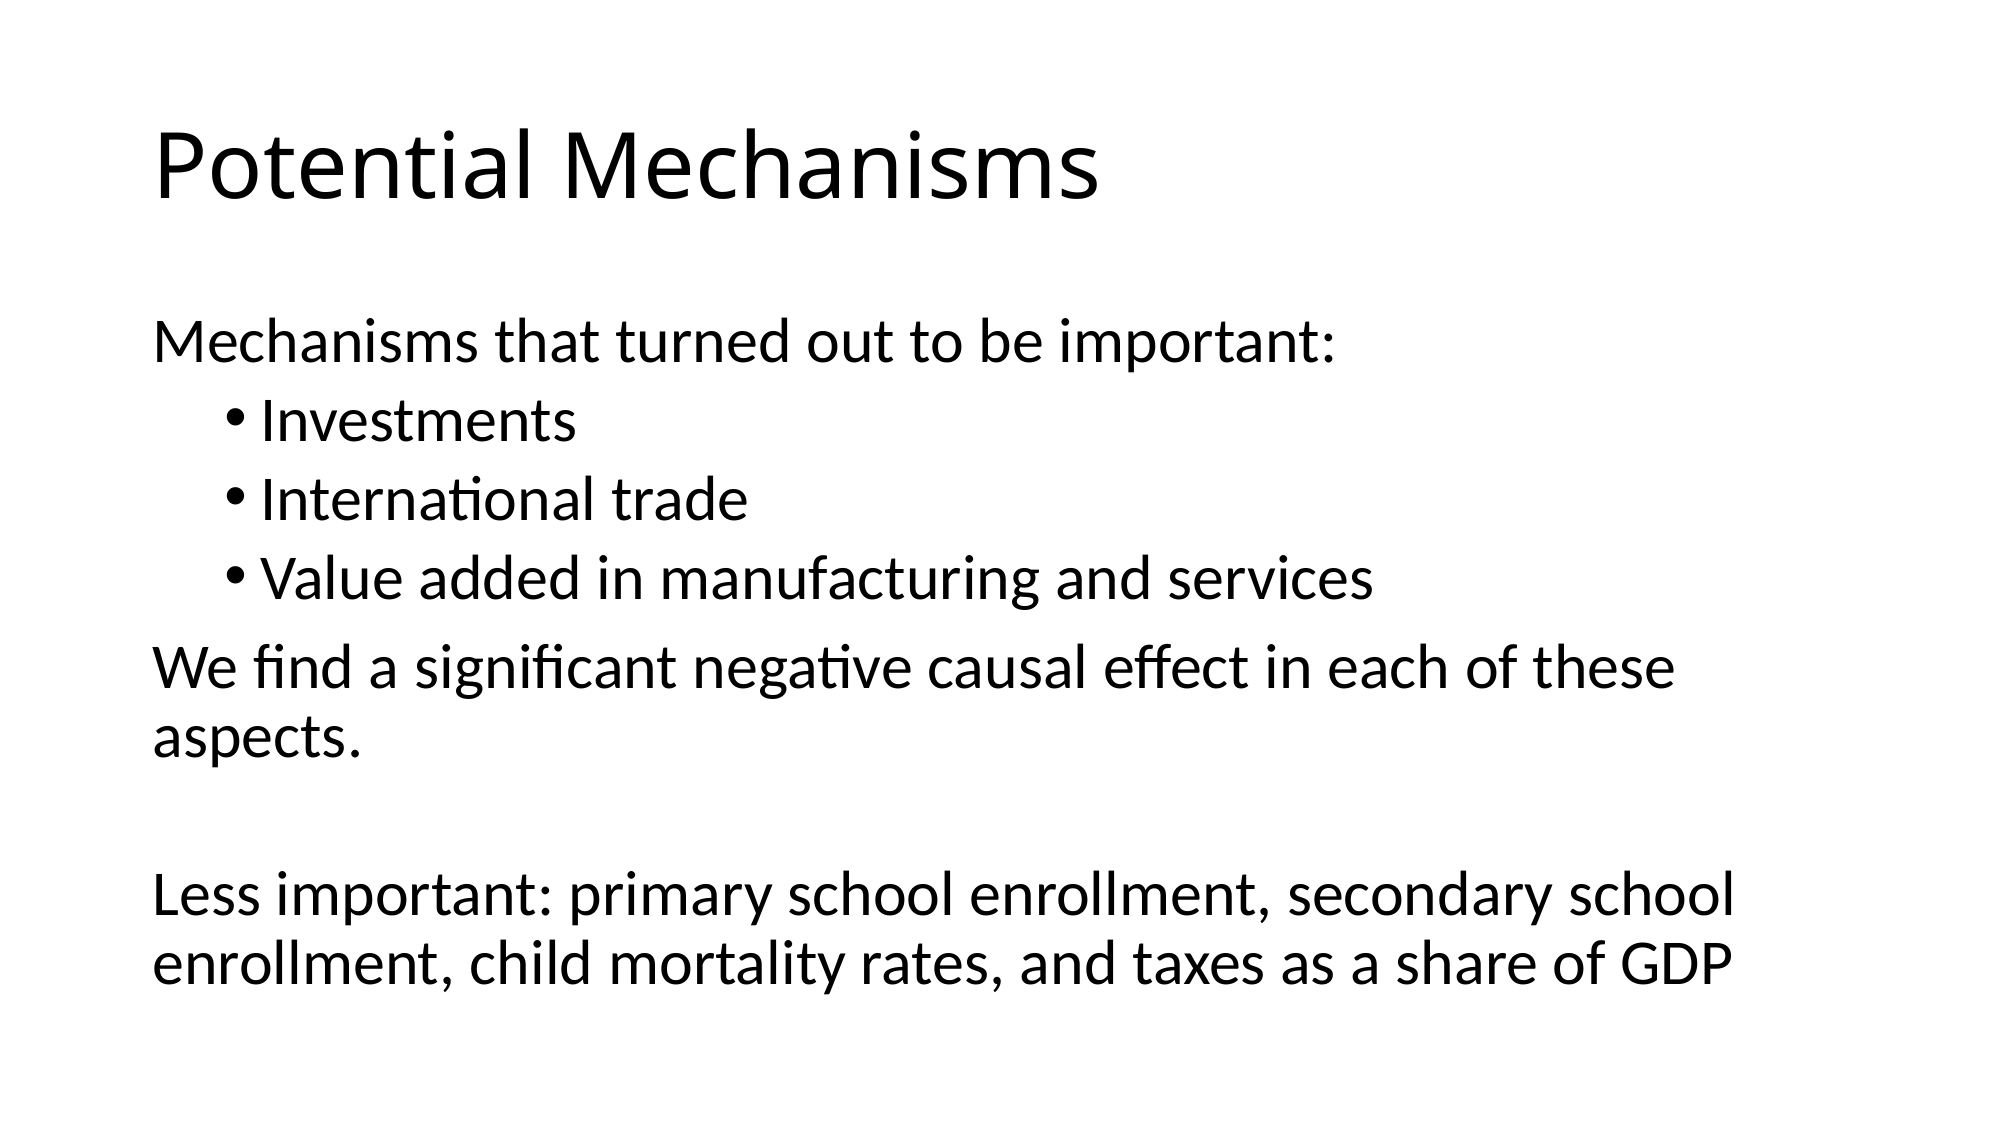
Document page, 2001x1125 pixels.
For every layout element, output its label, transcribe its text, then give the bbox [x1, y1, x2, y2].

title Potential Mechanisms [137, 59, 1863, 278]
list Mechanisms that turned out to be important: Investments International trade Value added in manufacturing and services We find a significant negative causal effect in each of these aspects. Less important: primary school enrollment, secondary school enrollment, child mortality rates, and taxes as a share of GDP [137, 299, 1863, 1014]
